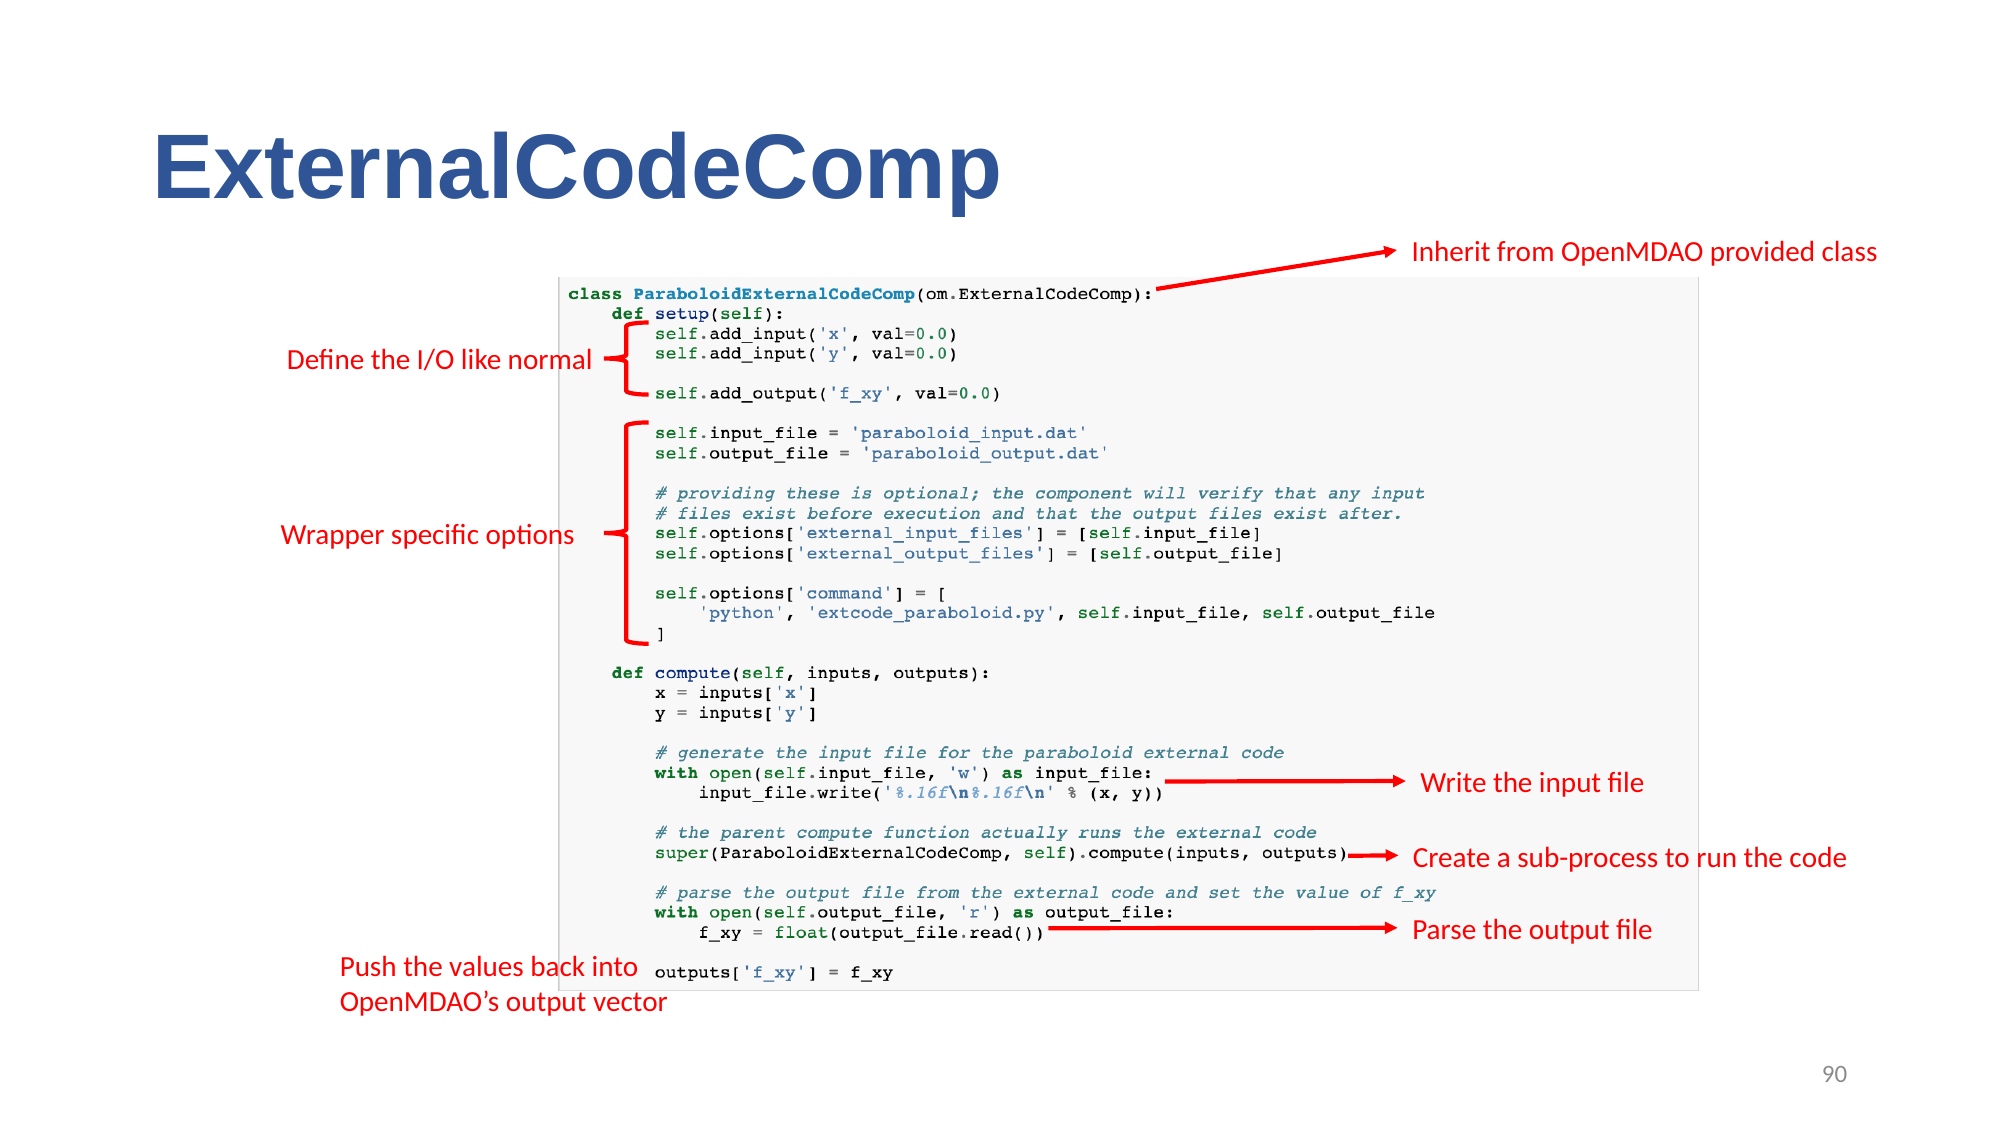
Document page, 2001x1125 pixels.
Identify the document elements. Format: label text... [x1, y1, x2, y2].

text_box Create a sub-process to run the code [1699, 830, 1863, 881]
text_box Define the I/O like normal [272, 333, 558, 383]
text_box Wrapper specific options [265, 507, 558, 558]
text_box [1156, 250, 1394, 290]
title ExternalCodeComp [137, 59, 1863, 278]
text_box Inherit from OpenMDAO provided class [1396, 225, 1893, 275]
text_box Push the values back into OpenMDAO’s output vector [325, 939, 684, 1025]
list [558, 277, 1699, 991]
slide_number 90 [1412, 1042, 1863, 1103]
